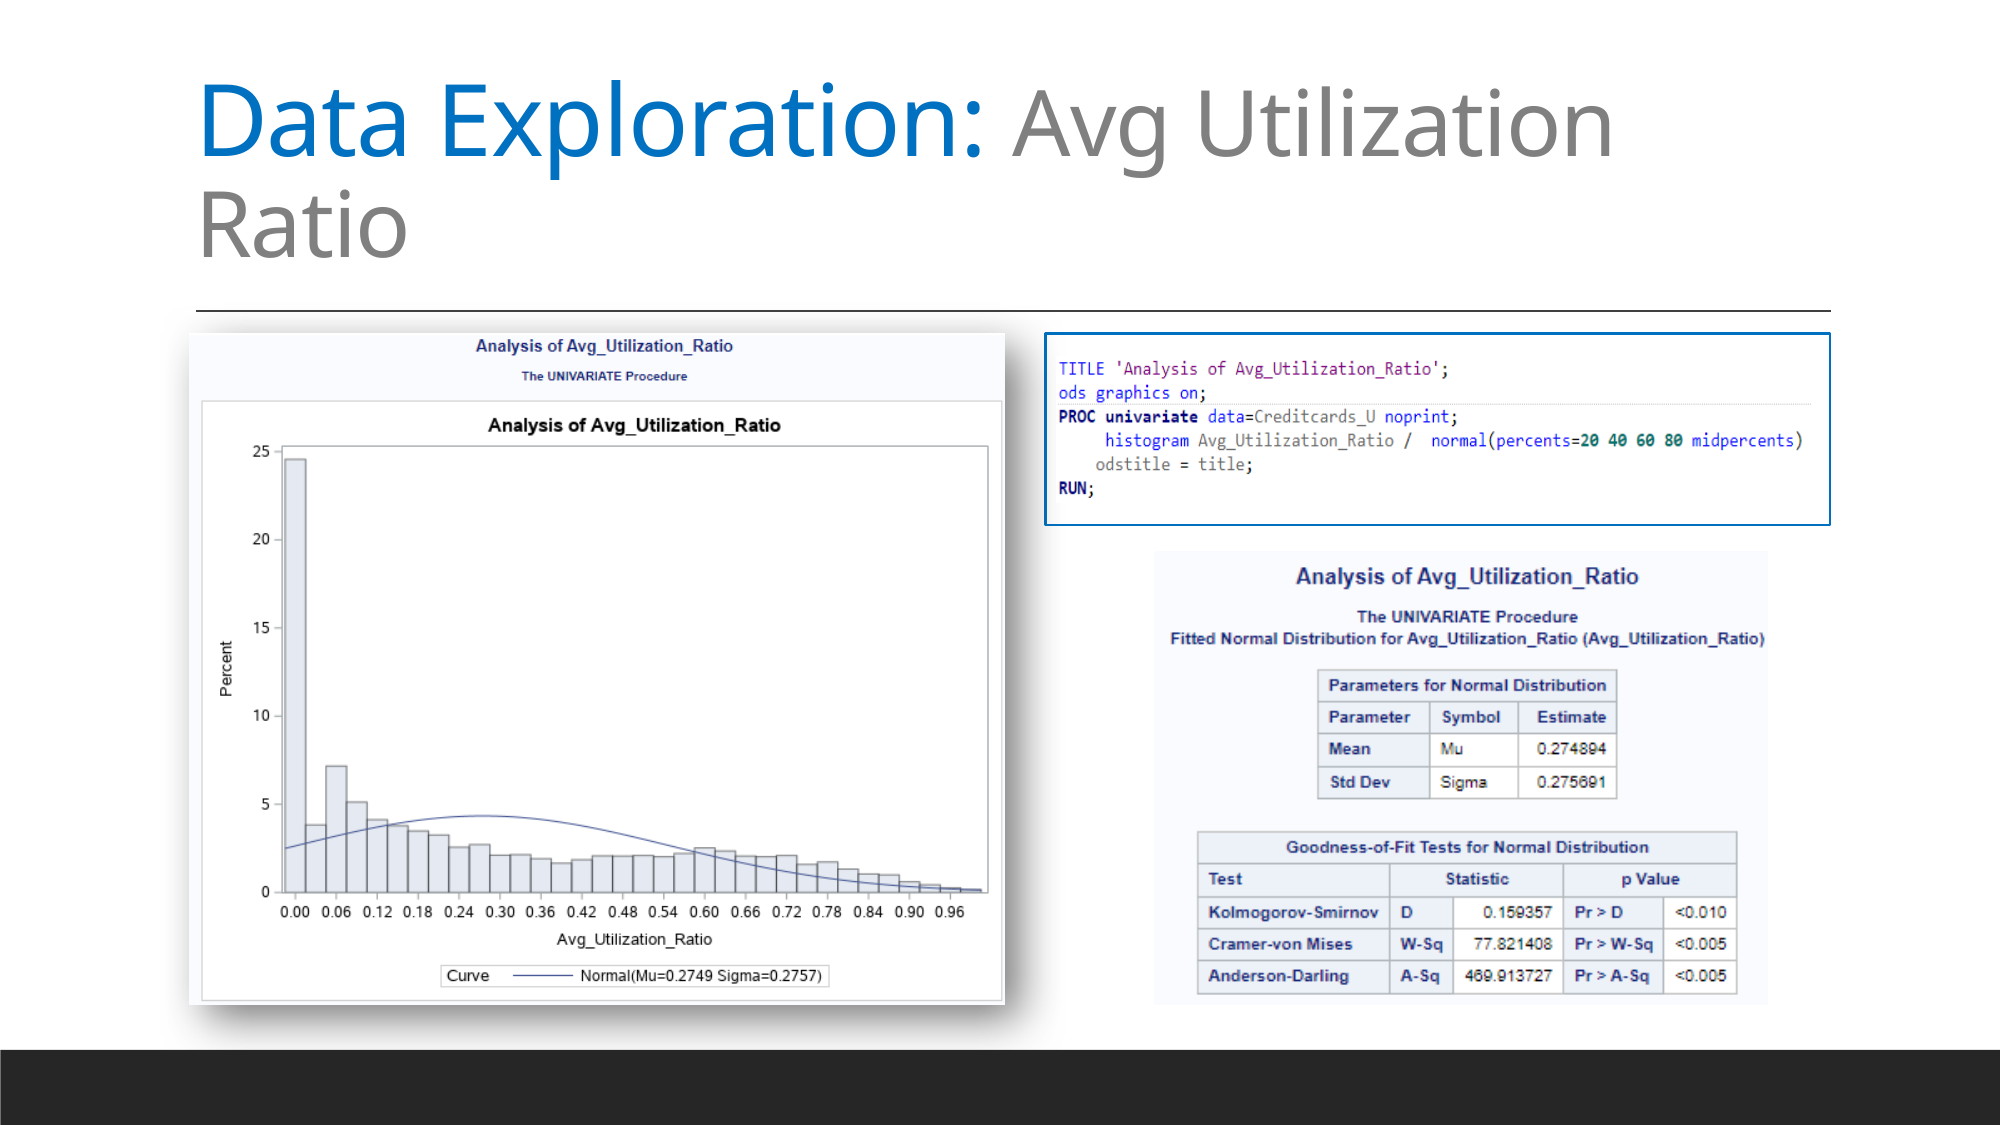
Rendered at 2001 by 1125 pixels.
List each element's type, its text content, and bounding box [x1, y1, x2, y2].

text_box [1044, 332, 1831, 526]
picture [1153, 550, 1769, 1006]
picture [189, 333, 1006, 1006]
picture [1055, 355, 1811, 504]
title Data Exploration: Avg Utilization Ratio [180, 47, 1830, 285]
